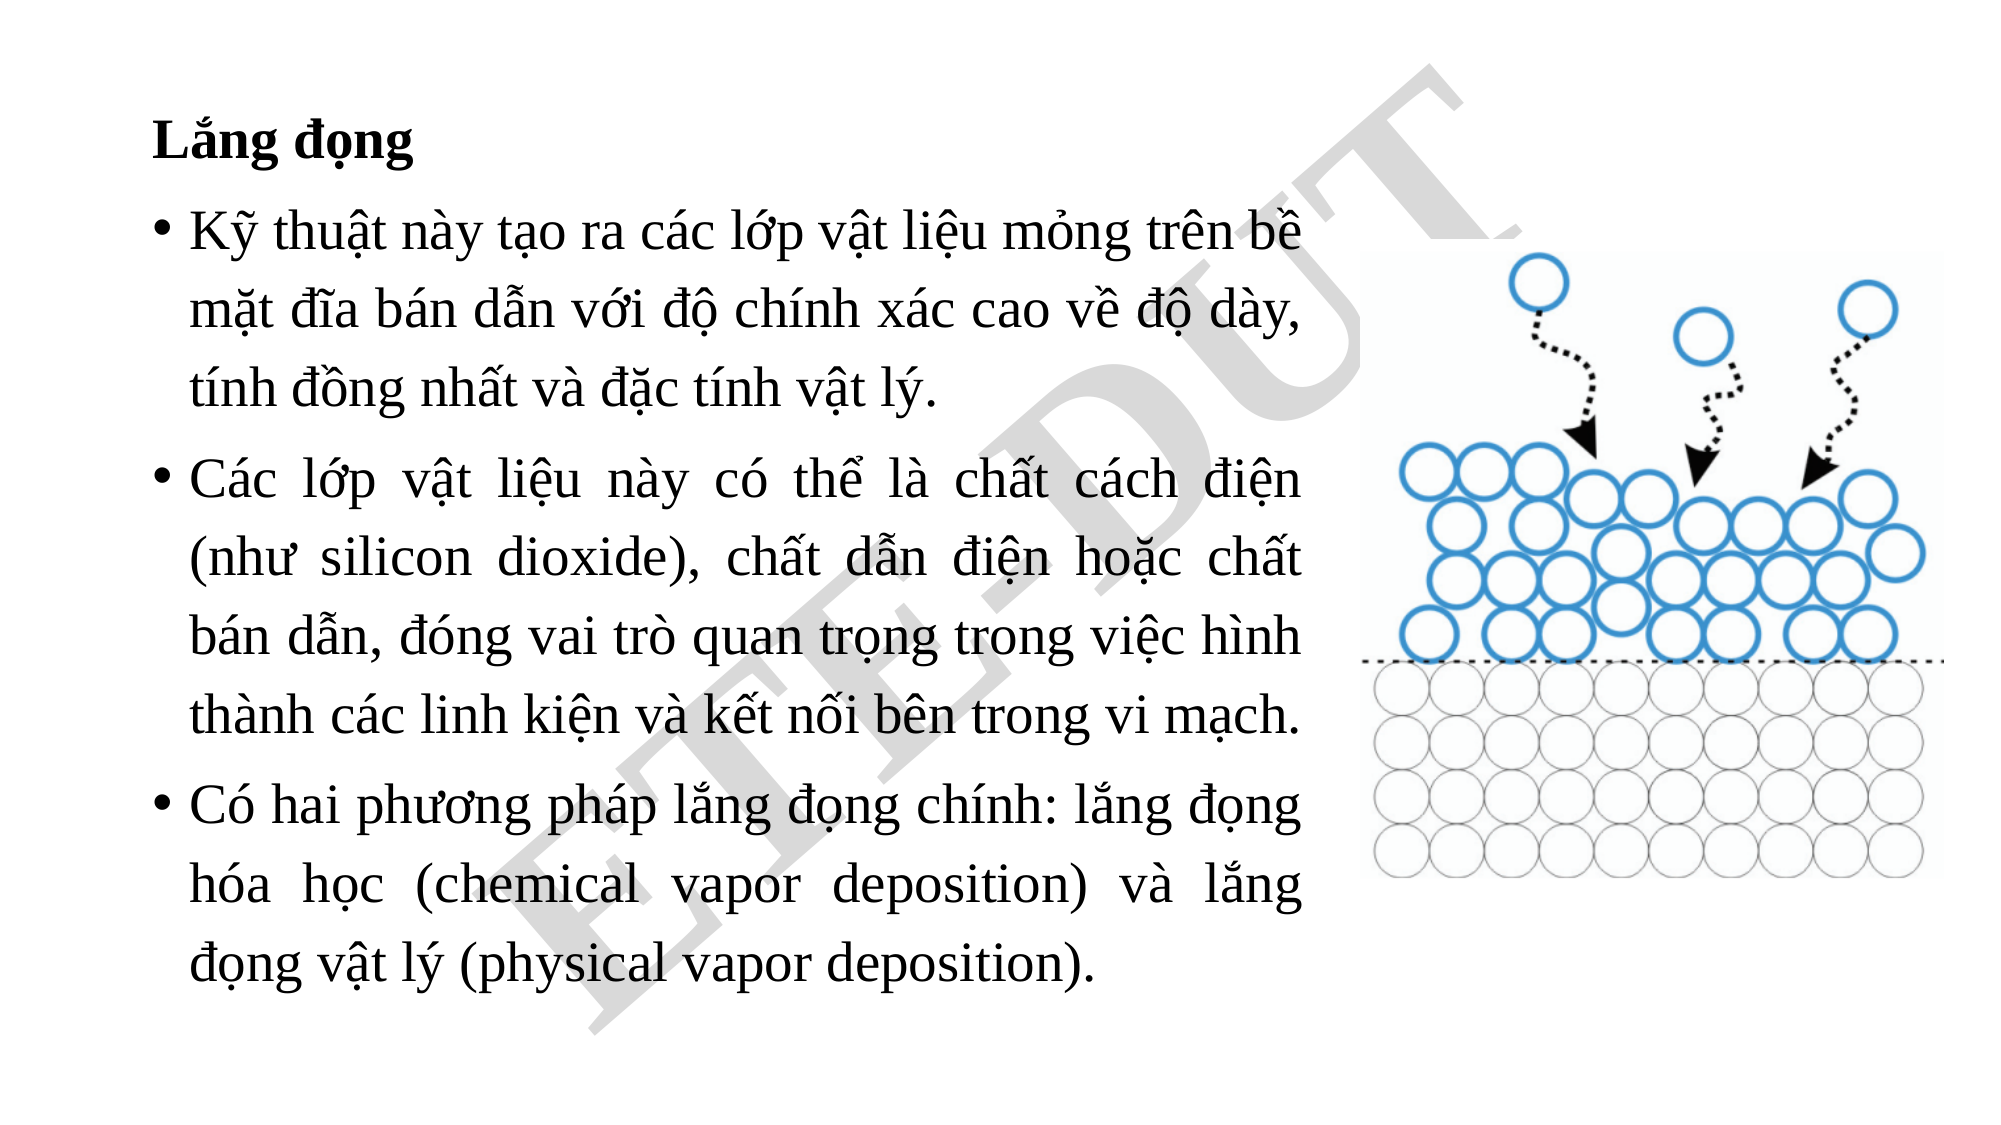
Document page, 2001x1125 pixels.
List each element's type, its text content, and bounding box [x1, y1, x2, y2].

list Lắng đọng Kỹ thuật này tạo ra các lớp vật liệu mỏng trên bề mặt đĩa bán dẫn với độ chính xác cao về độ dày, tính đồng nhất và đặc tính vật lý. Các lớp vật liệu này có thể là chất cách điện (như silicon dioxide), chất dẫn điện hoặc chất bán dẫn, đóng vai trò quan trọng trong việc hình thành các linh kiện và kết nối bên trong vi mạch. Có hai phương pháp lắng đọng chính: lắng đọng hóa học (chemical vapor deposition) và lắng đọng vật lý (physical vapor deposition). [137, 83, 1318, 1016]
picture [1359, 238, 1944, 886]
